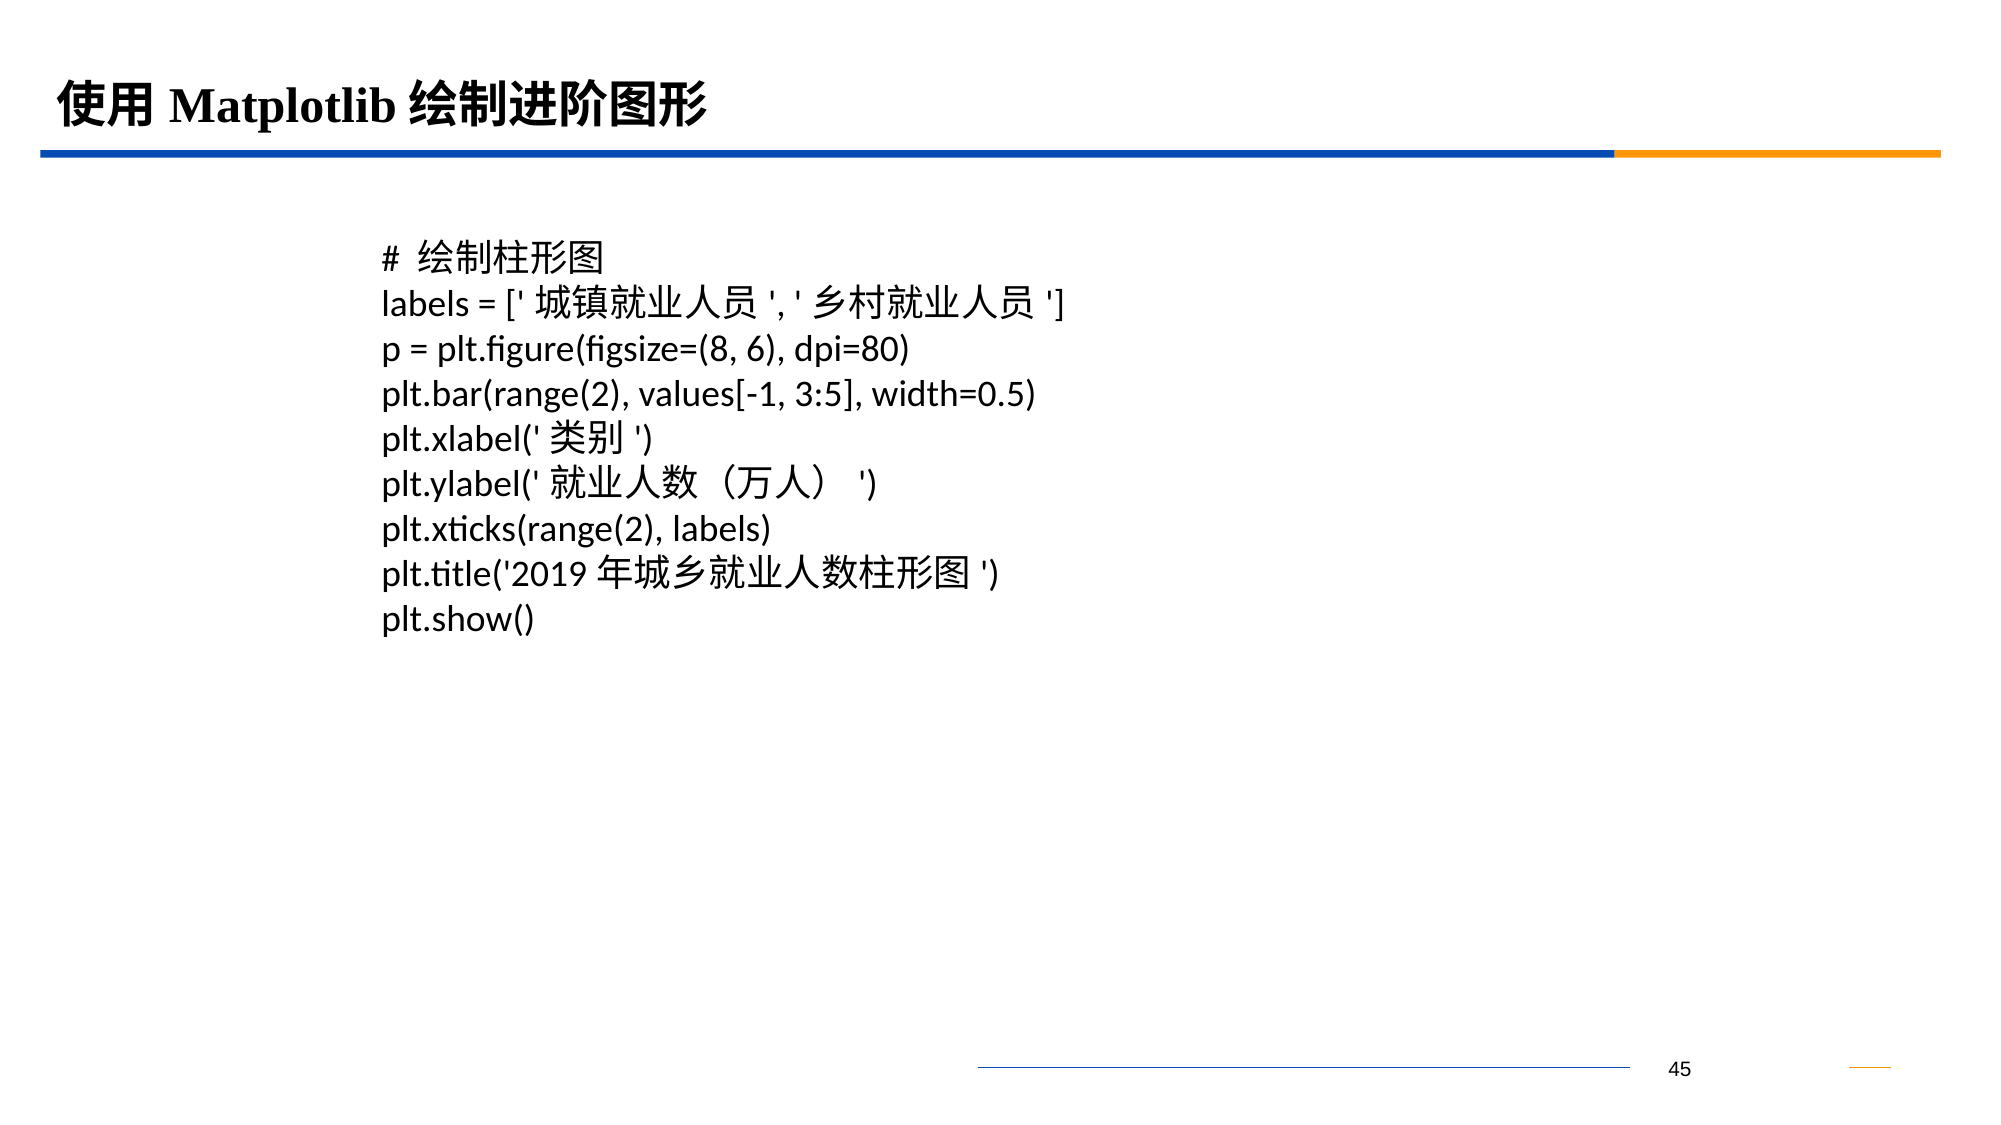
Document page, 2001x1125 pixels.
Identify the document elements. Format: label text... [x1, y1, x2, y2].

title 使用Matplotlib绘制进阶图形 [41, 58, 1842, 146]
text_box # 绘制柱形图 labels = ['城镇就业人员', '乡村就业人员'] p = plt.figure(figsize=(8, 6), dpi=80) plt.bar(range(2), values[-1, 3:5], width=0.5) plt.xlabel('类别') plt.ylabel('就业人数（万人）') plt.xticks(range(2), labels) plt.title('2019年城乡就业人数柱形图') plt.show() [366, 226, 1367, 646]
